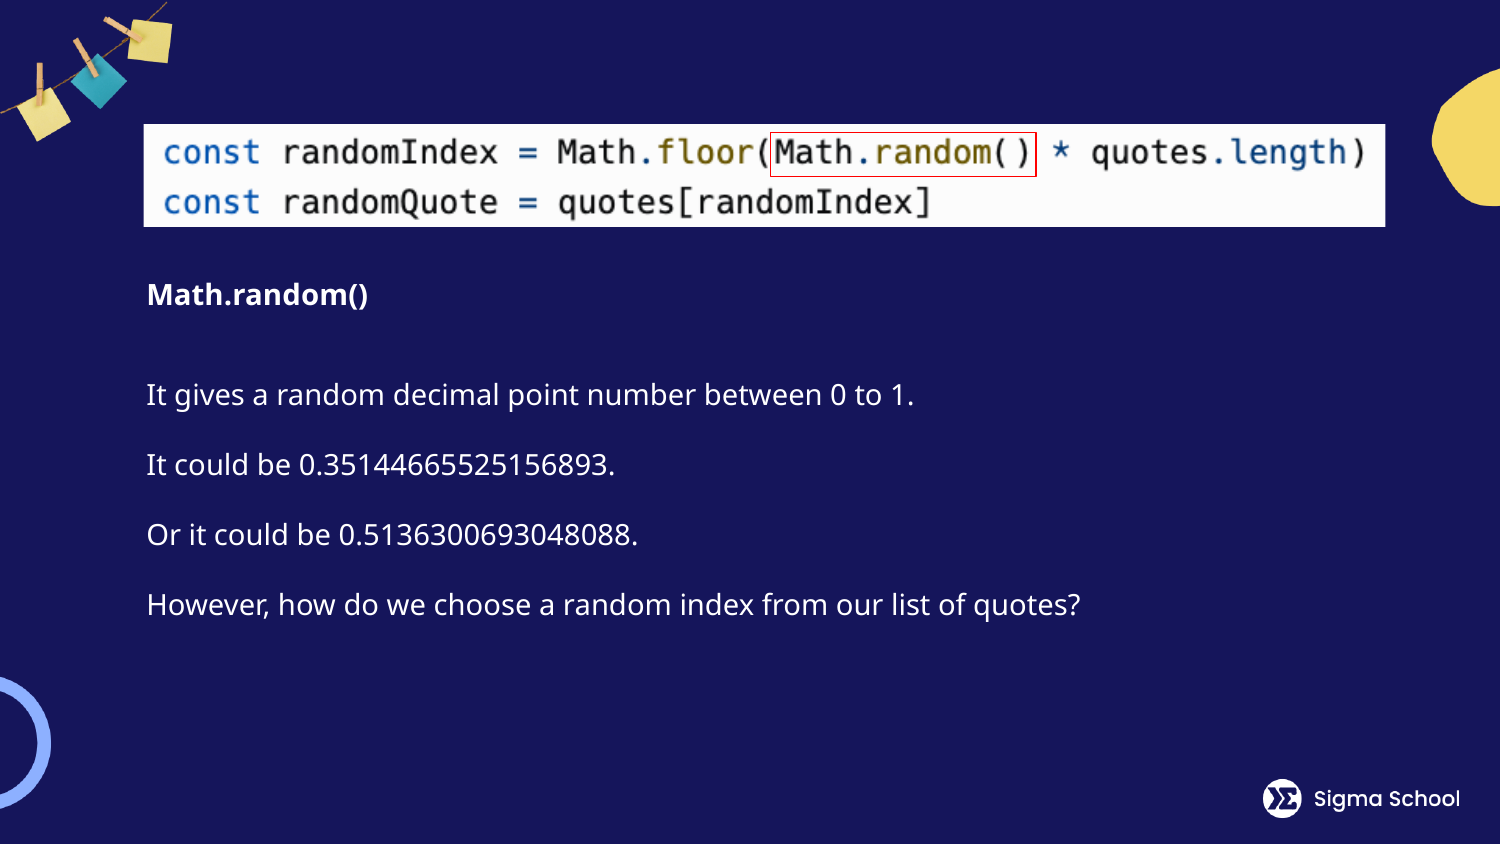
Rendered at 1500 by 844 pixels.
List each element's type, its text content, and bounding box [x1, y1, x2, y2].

picture [0, 0, 1500, 844]
title It gives a random decimal point number between 0 to 1. It could be 0.35144665525156893. Or it could be 0.5136300693048088. However, how do we choose a random index from our list of quotes? [131, 361, 1281, 609]
title Math.random() [131, 261, 846, 327]
